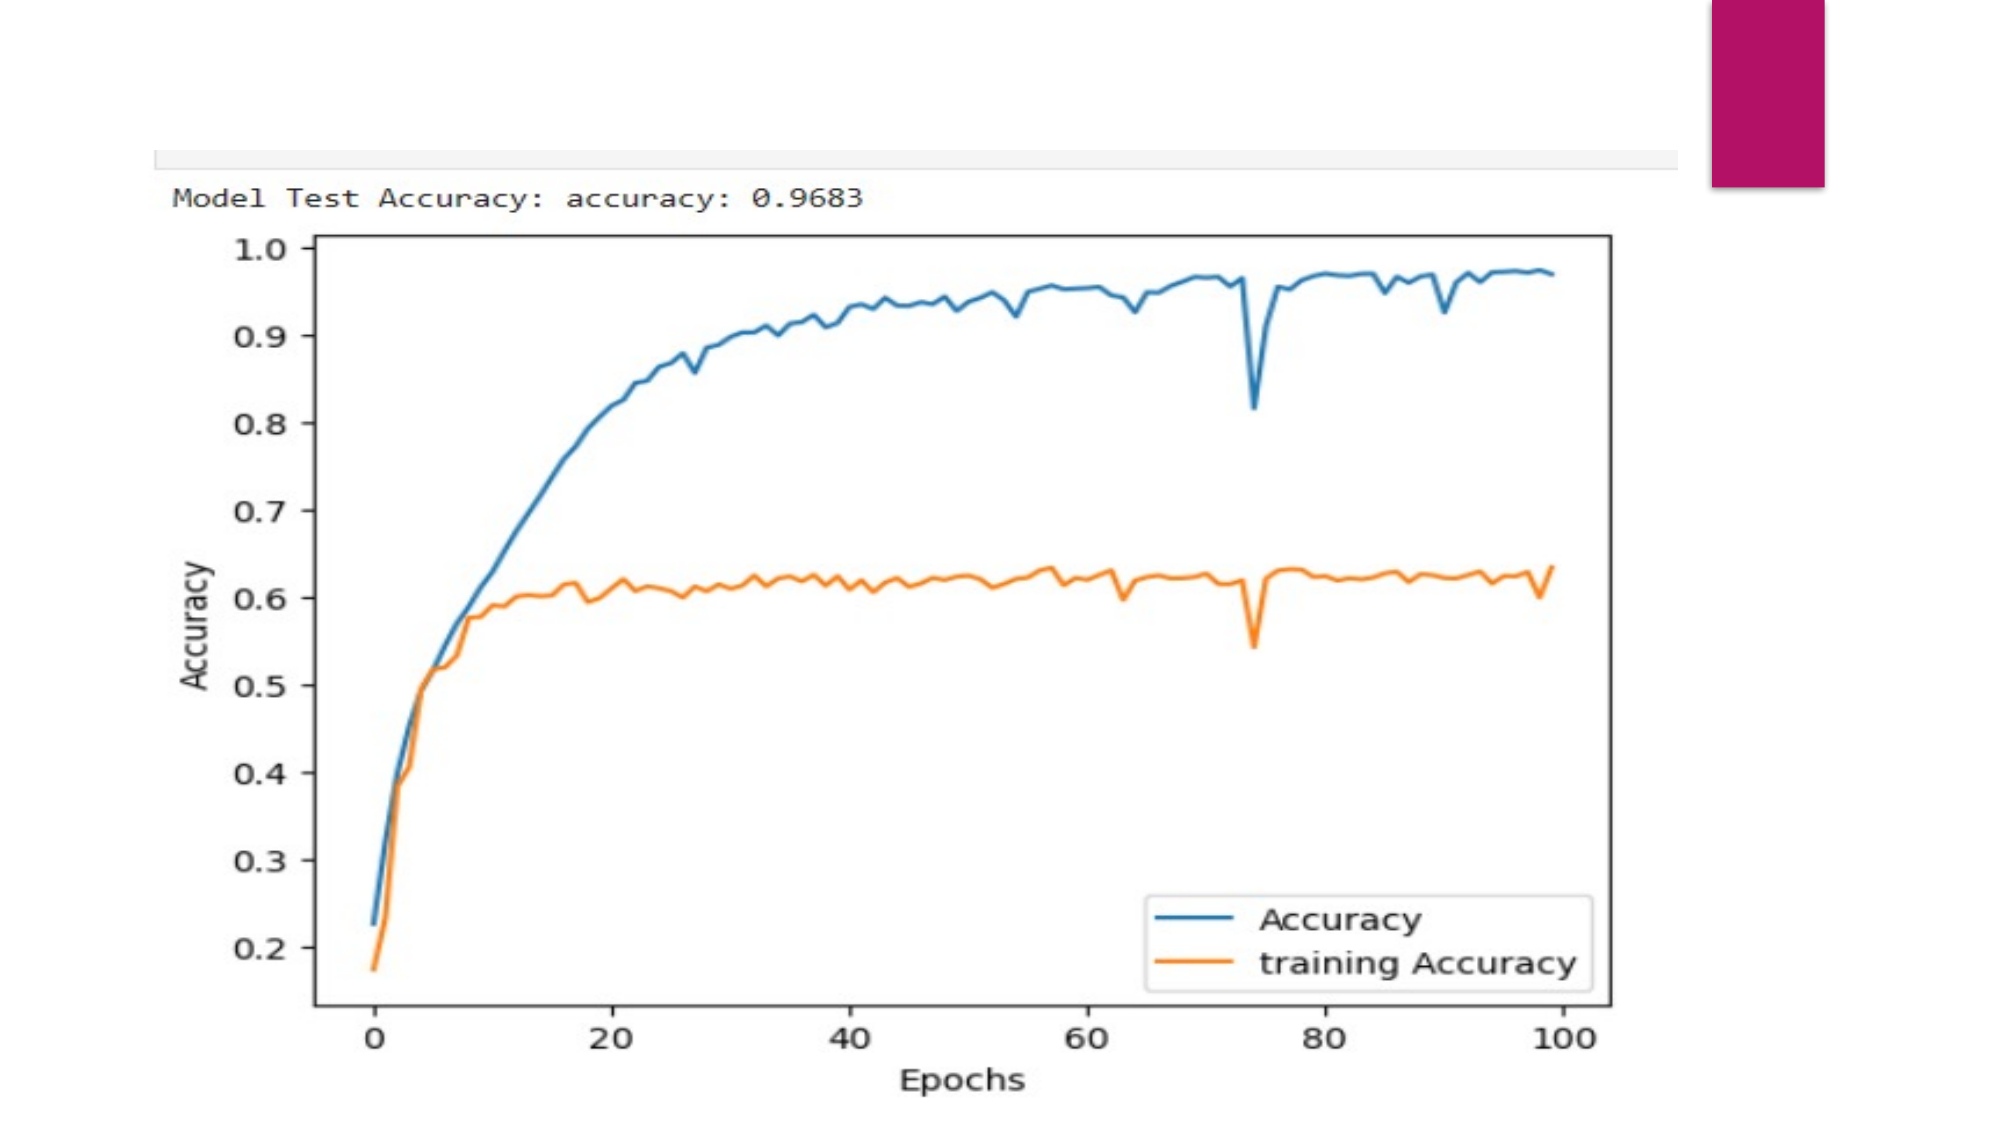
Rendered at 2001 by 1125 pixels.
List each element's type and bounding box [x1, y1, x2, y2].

picture [75, 150, 1678, 1125]
